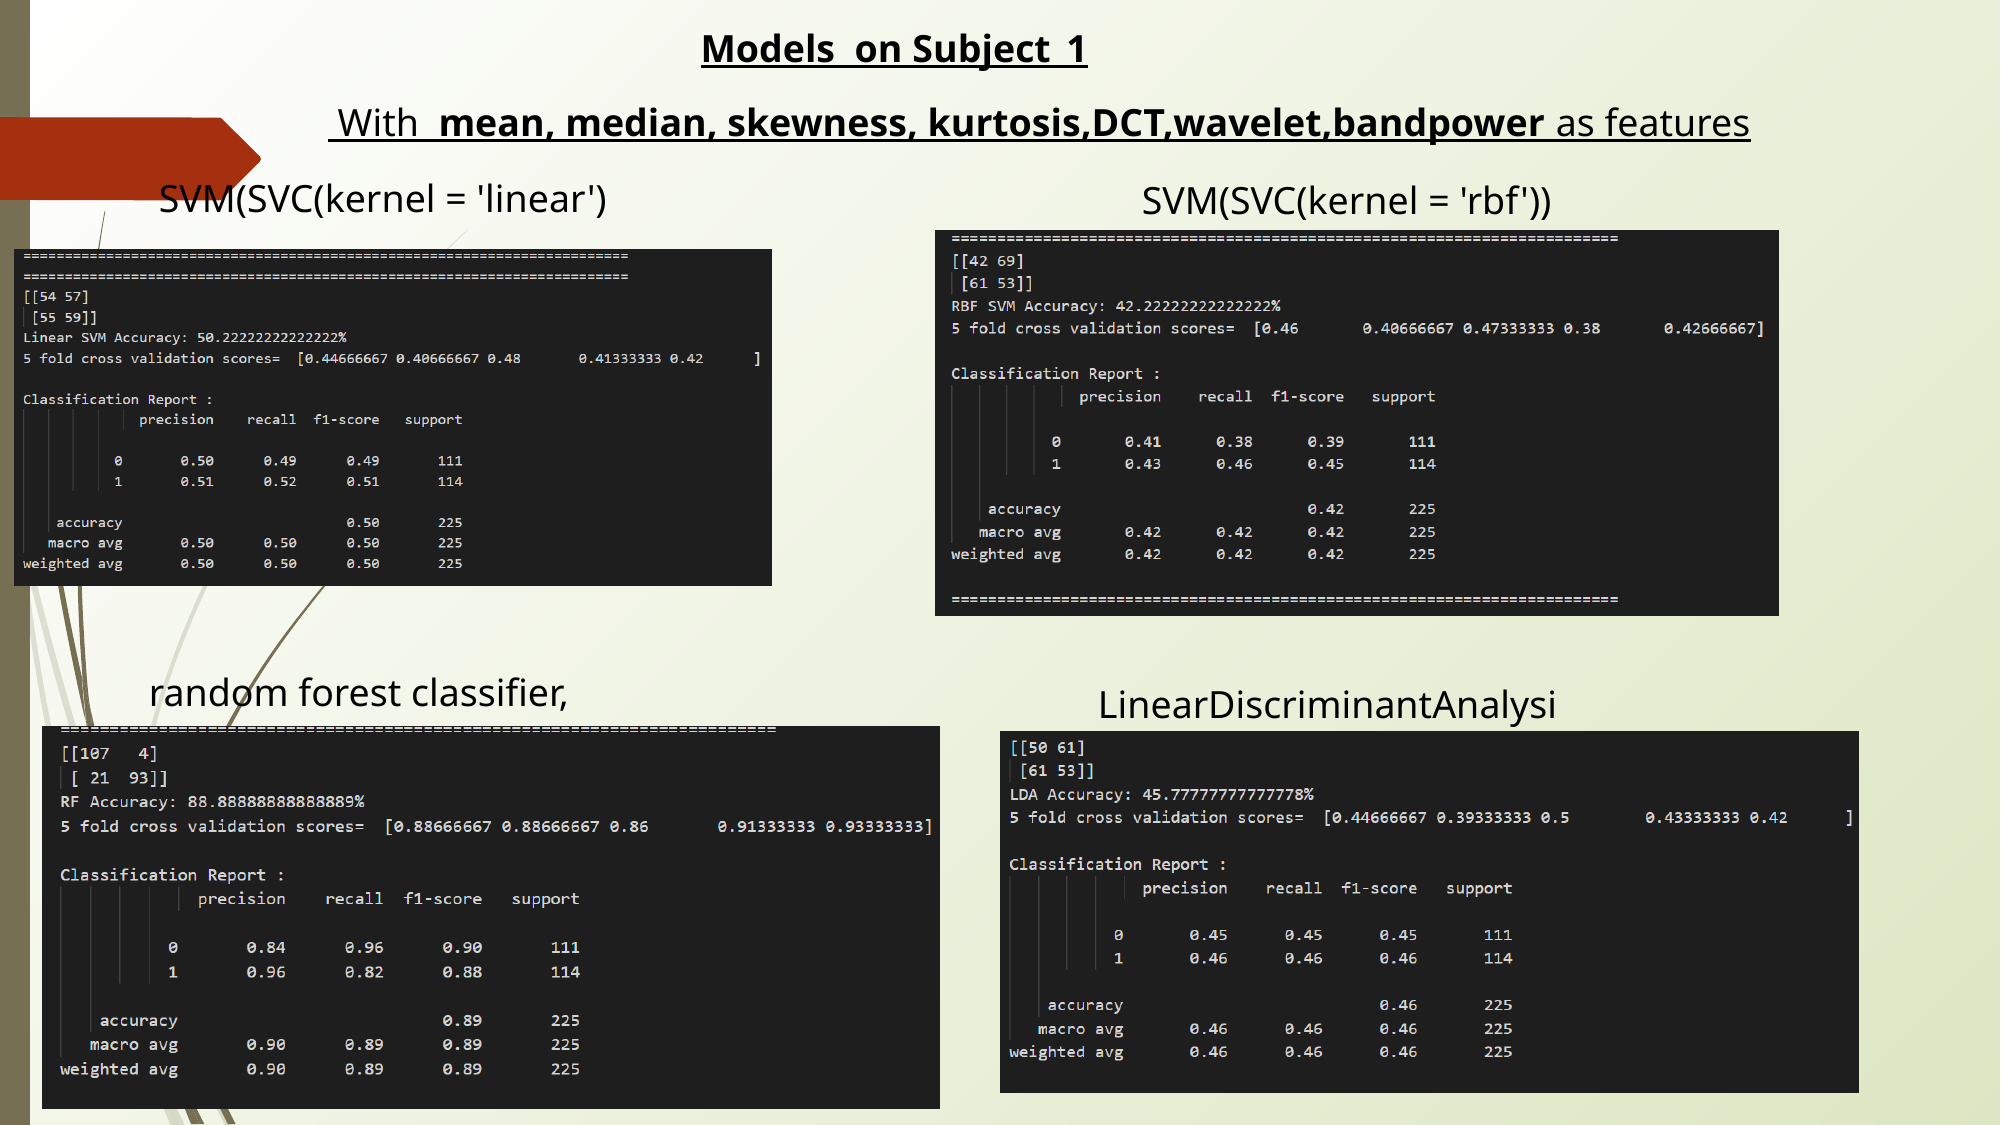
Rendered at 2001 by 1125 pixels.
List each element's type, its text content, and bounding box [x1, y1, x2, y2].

picture [13, 249, 772, 586]
text_box SVM(SVC(kernel = 'linear') [143, 167, 642, 228]
text_box SVM(SVC(kernel = 'rbf')) [1126, 169, 1588, 228]
picture [1000, 731, 1859, 1094]
text_box LinearDiscriminantAnalysis [1082, 673, 1588, 730]
text_box With mean, median, skewness, kurtosis,DCT,wavelet,bandpower as features [312, 91, 1808, 152]
picture [42, 726, 940, 1109]
text_box Models on Subject_1 [685, 17, 1358, 78]
text_box random forest classifier, [133, 661, 604, 722]
picture [935, 229, 1779, 616]
